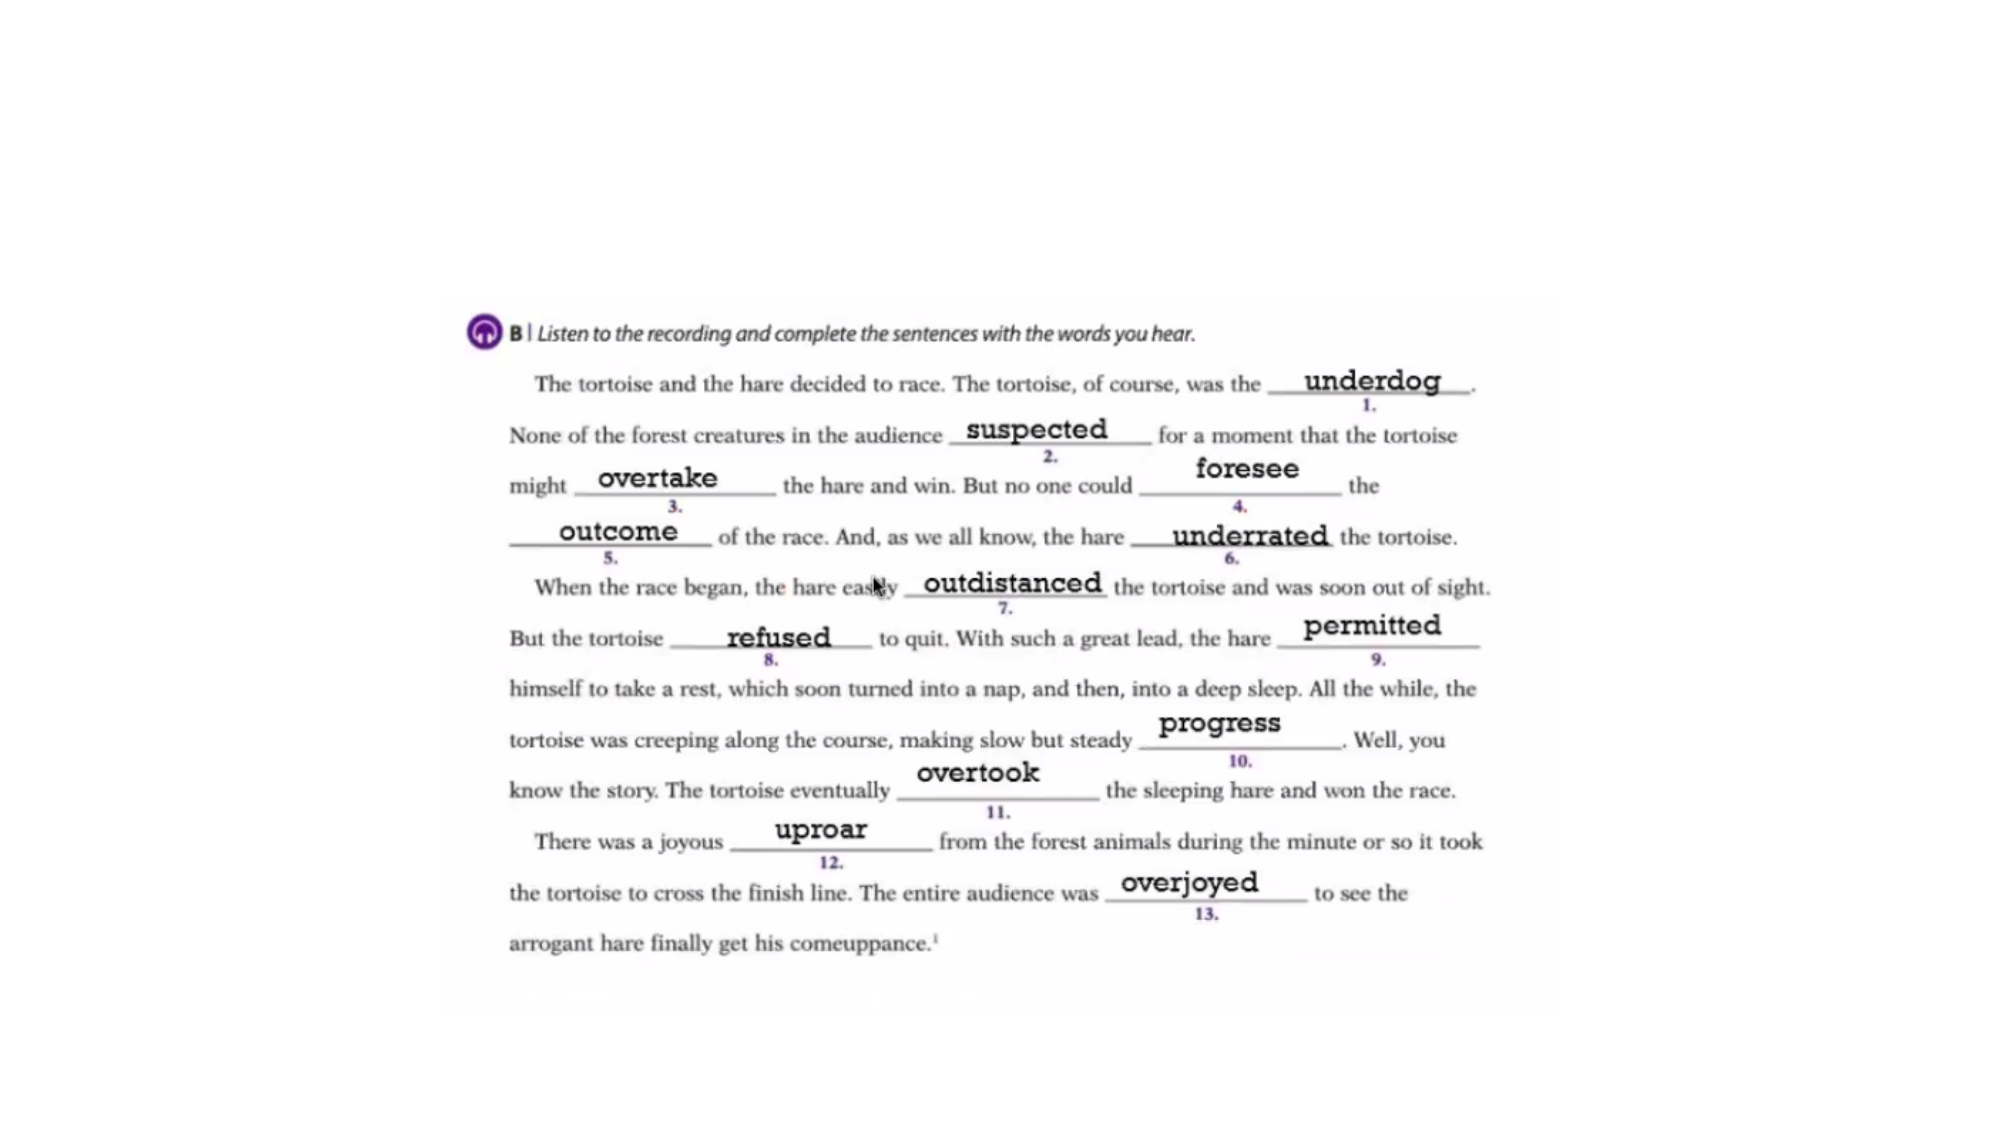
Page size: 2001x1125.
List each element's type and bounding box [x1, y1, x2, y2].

list [441, 299, 1559, 1014]
